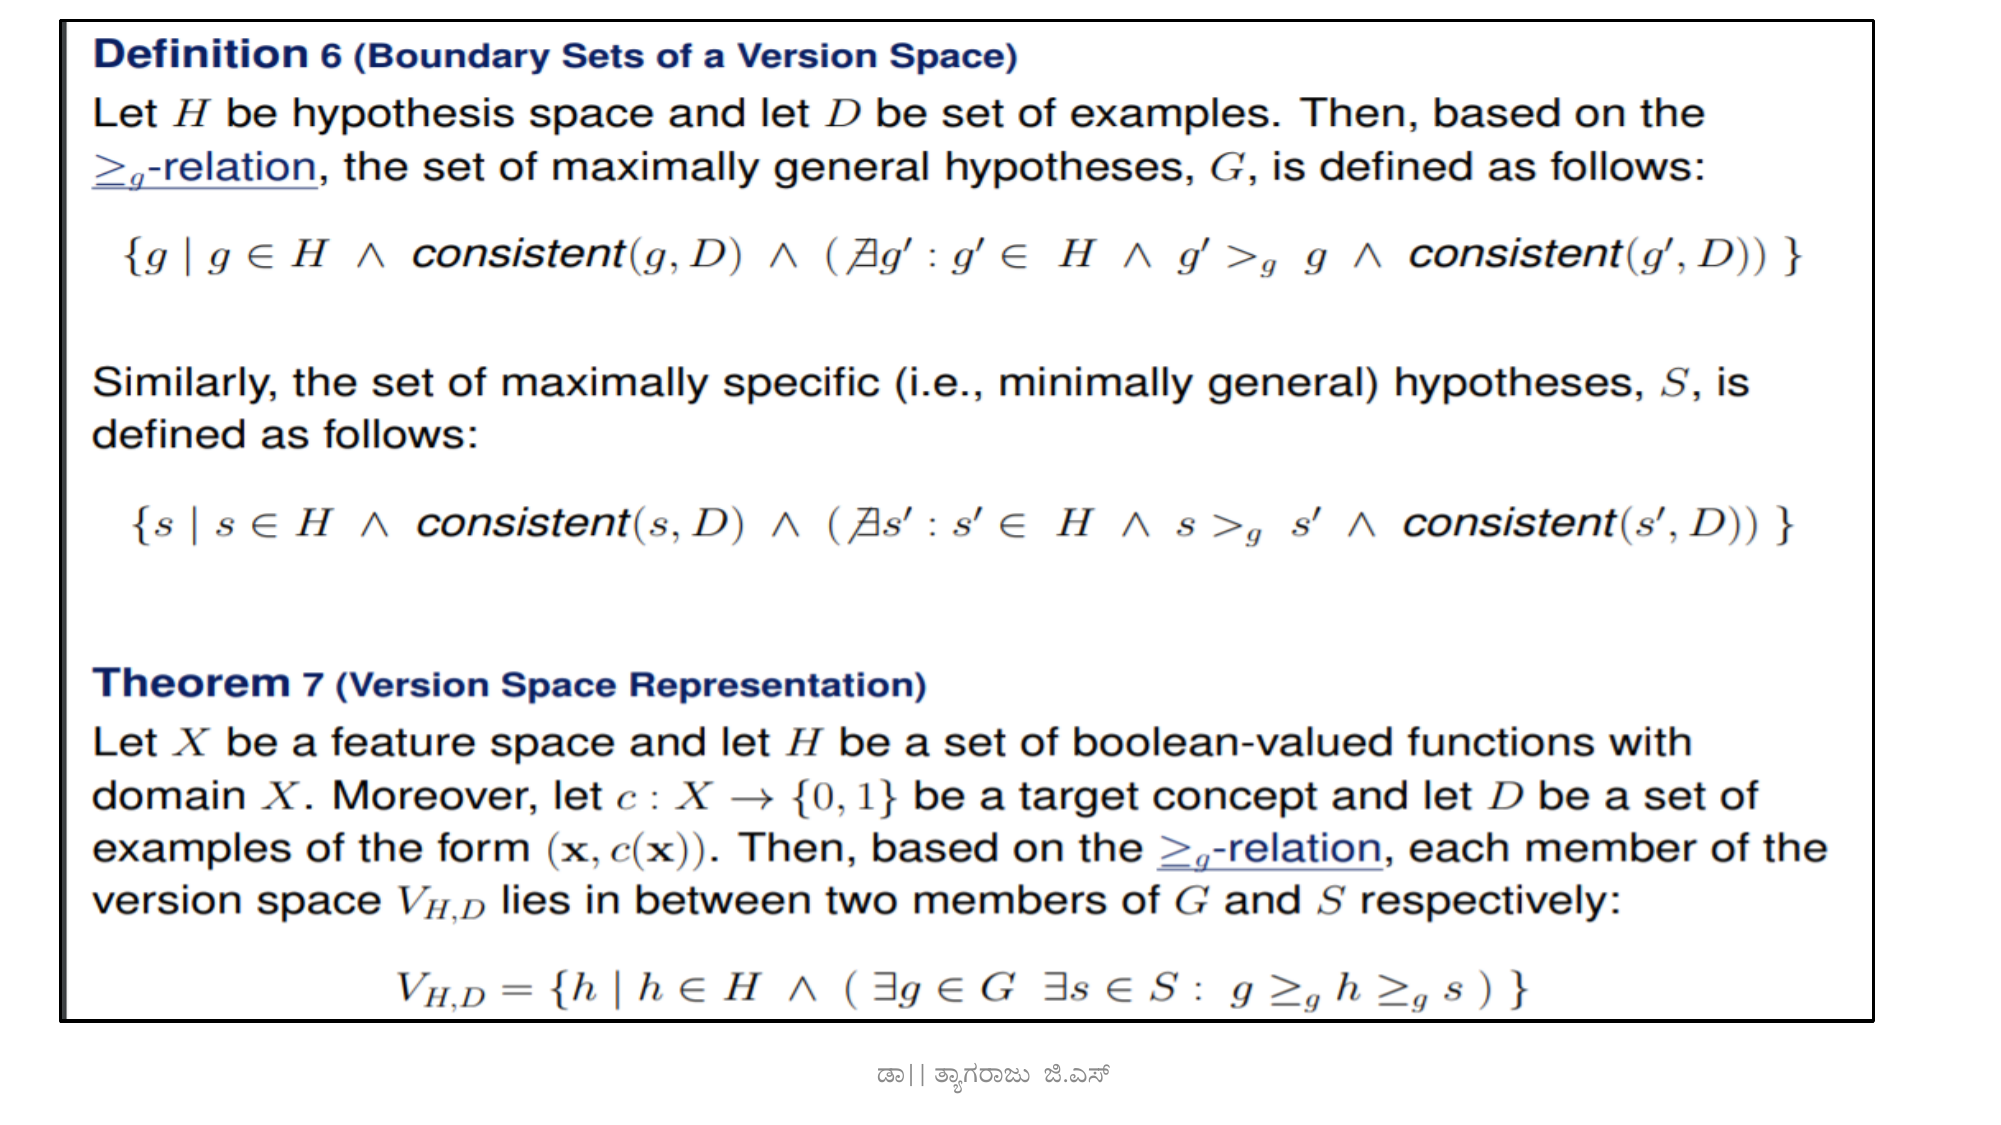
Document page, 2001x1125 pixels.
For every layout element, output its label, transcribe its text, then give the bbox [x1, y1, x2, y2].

footer ಡಾ|| ತ್ಯಾಗರಾಜು ಜಿ.ಎಸ್ [662, 1042, 1338, 1103]
picture [62, 22, 1872, 1020]
